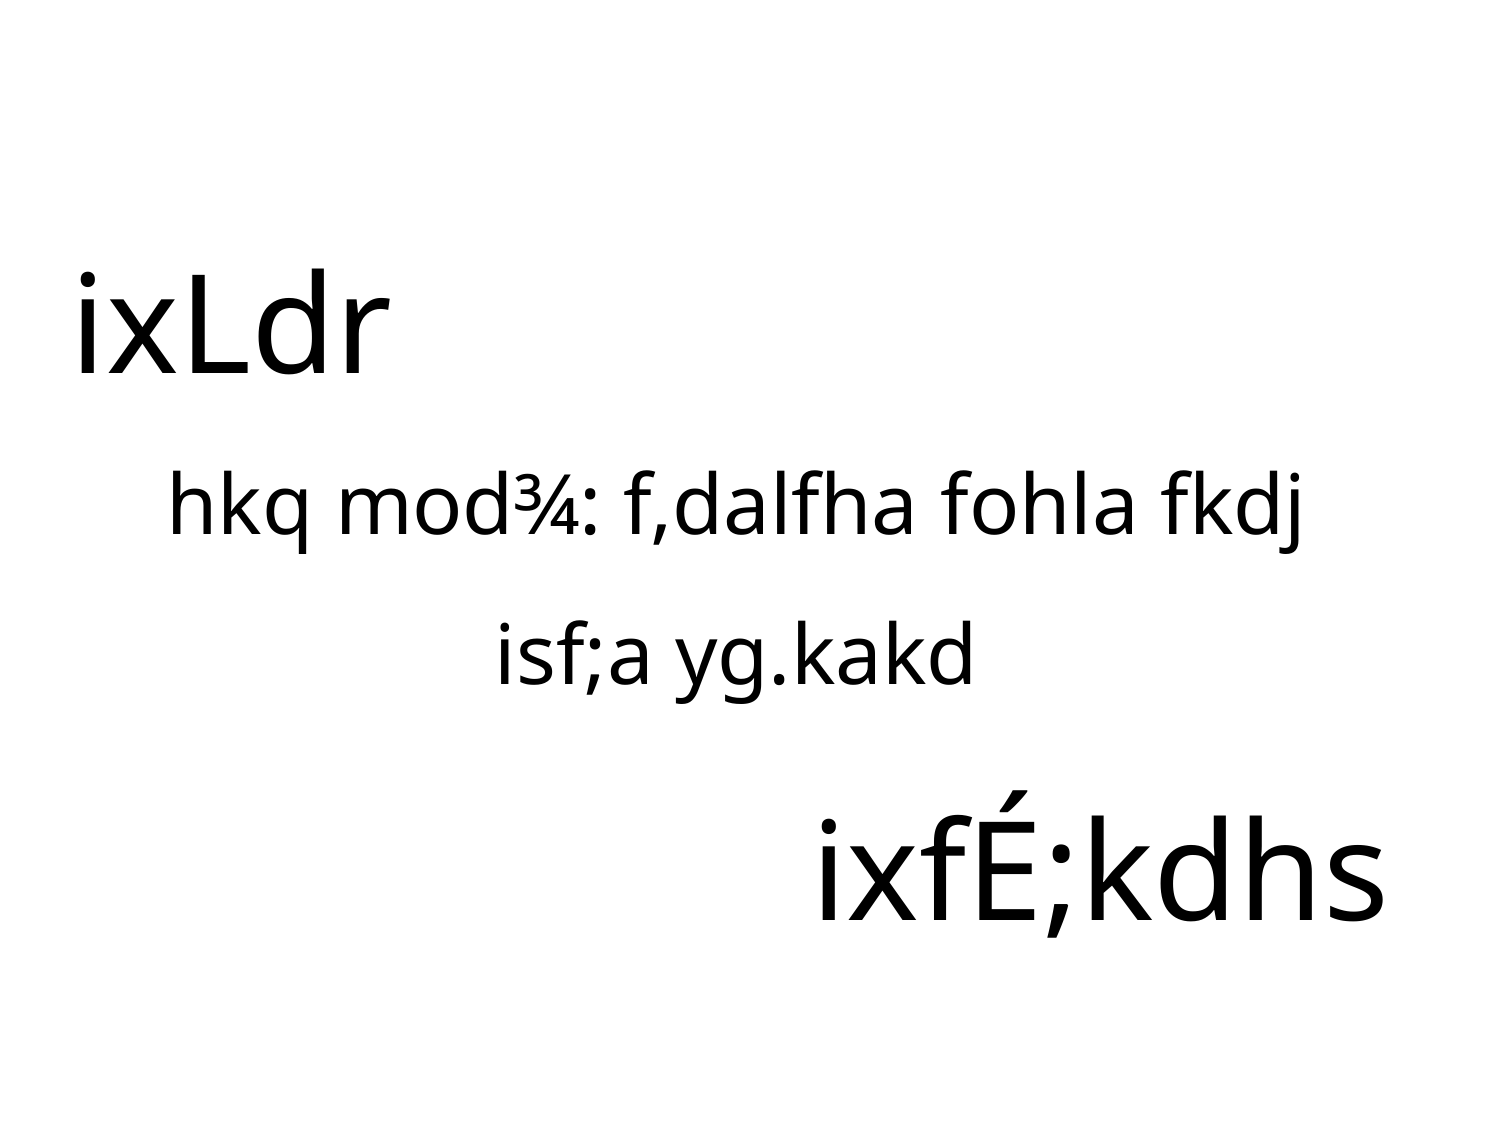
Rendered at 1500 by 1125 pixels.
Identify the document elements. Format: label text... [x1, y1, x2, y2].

text_box ixLdr hkq mod¾: f,dalfha fohla fkdj isf;a yg.kakd ixfÉ;kdhs [55, 146, 1440, 956]
